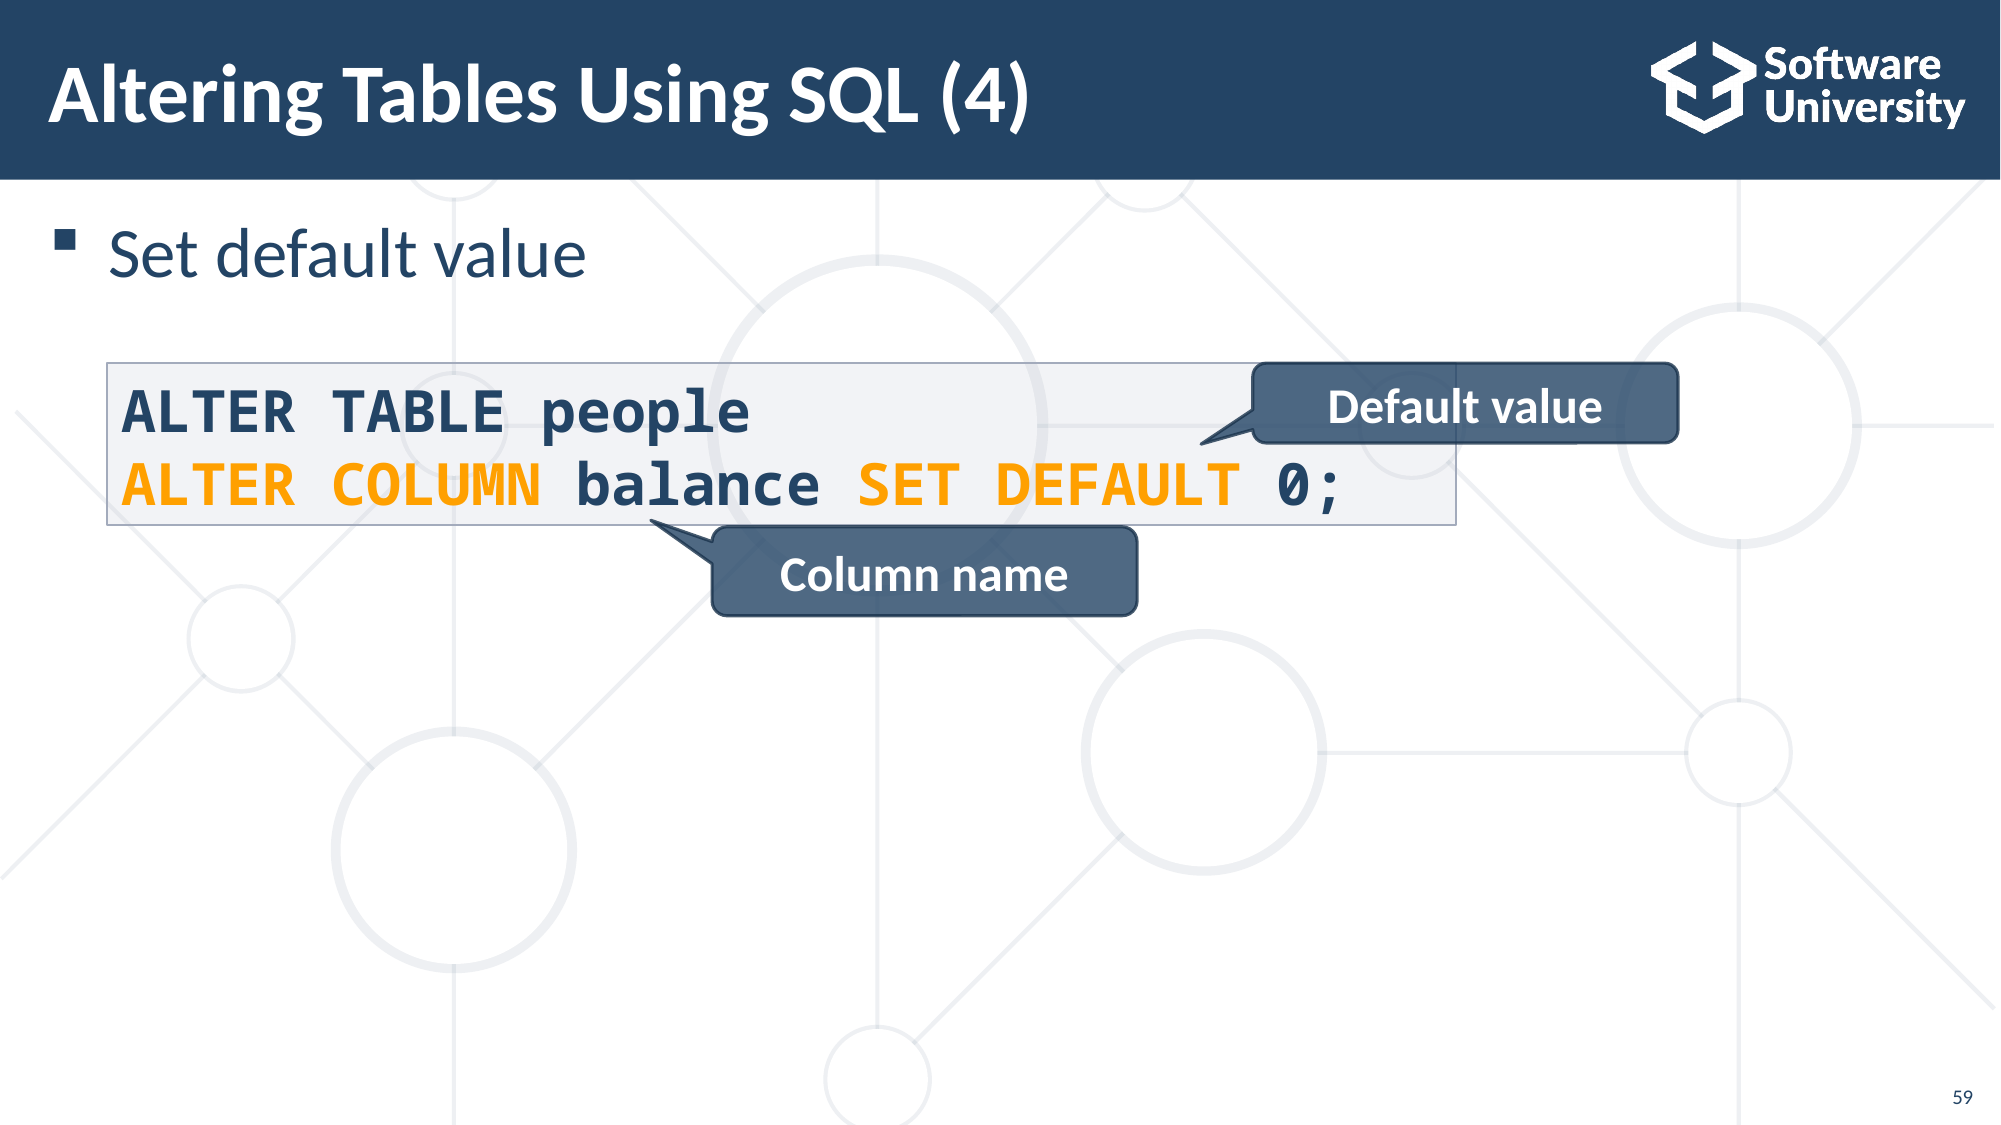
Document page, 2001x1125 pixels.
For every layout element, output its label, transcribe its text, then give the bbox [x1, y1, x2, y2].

slide_number 59 [1927, 1067, 1989, 1117]
picture [1651, 41, 1966, 134]
title Altering Tables Using SQL (4) [31, 16, 1625, 162]
text_box ALTER TABLE people ALTER COLUMN balance SET DEFAULT 0; [106, 363, 1457, 525]
text_box Default value [1199, 361, 1681, 447]
text_box Column name [648, 518, 1140, 618]
list Set default value [31, 196, 1970, 1104]
